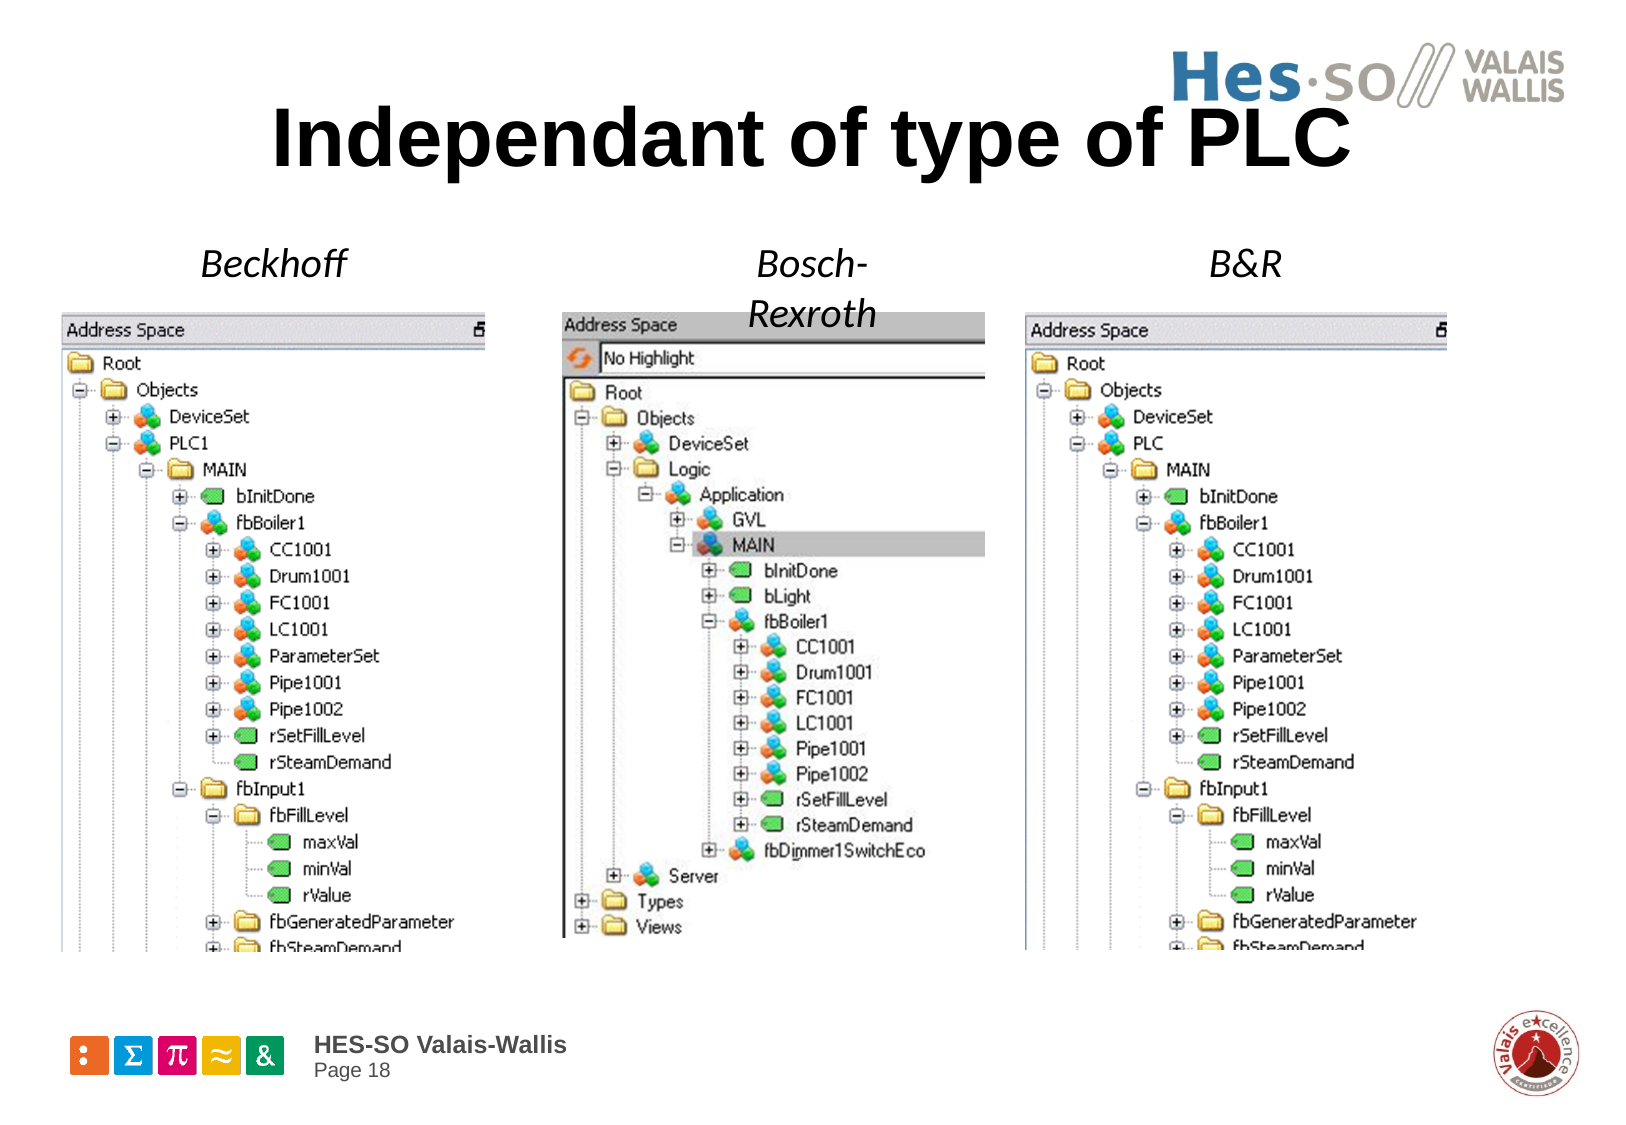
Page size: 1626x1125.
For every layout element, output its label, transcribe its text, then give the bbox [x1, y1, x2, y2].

picture [61, 312, 486, 952]
picture [70, 1036, 114, 1075]
picture [1024, 312, 1447, 950]
picture [126, 1059, 140, 1065]
text_box B&R [1110, 228, 1382, 294]
picture [126, 1046, 141, 1057]
text_box Beckhoff [137, 228, 410, 294]
picture [153, 1036, 284, 1075]
picture [1491, 1008, 1581, 1098]
text_box Bosch-Rexroth [676, 228, 949, 312]
title Independant of type of PLC [81, 45, 1544, 233]
picture [1173, 42, 1564, 108]
picture [562, 312, 985, 938]
